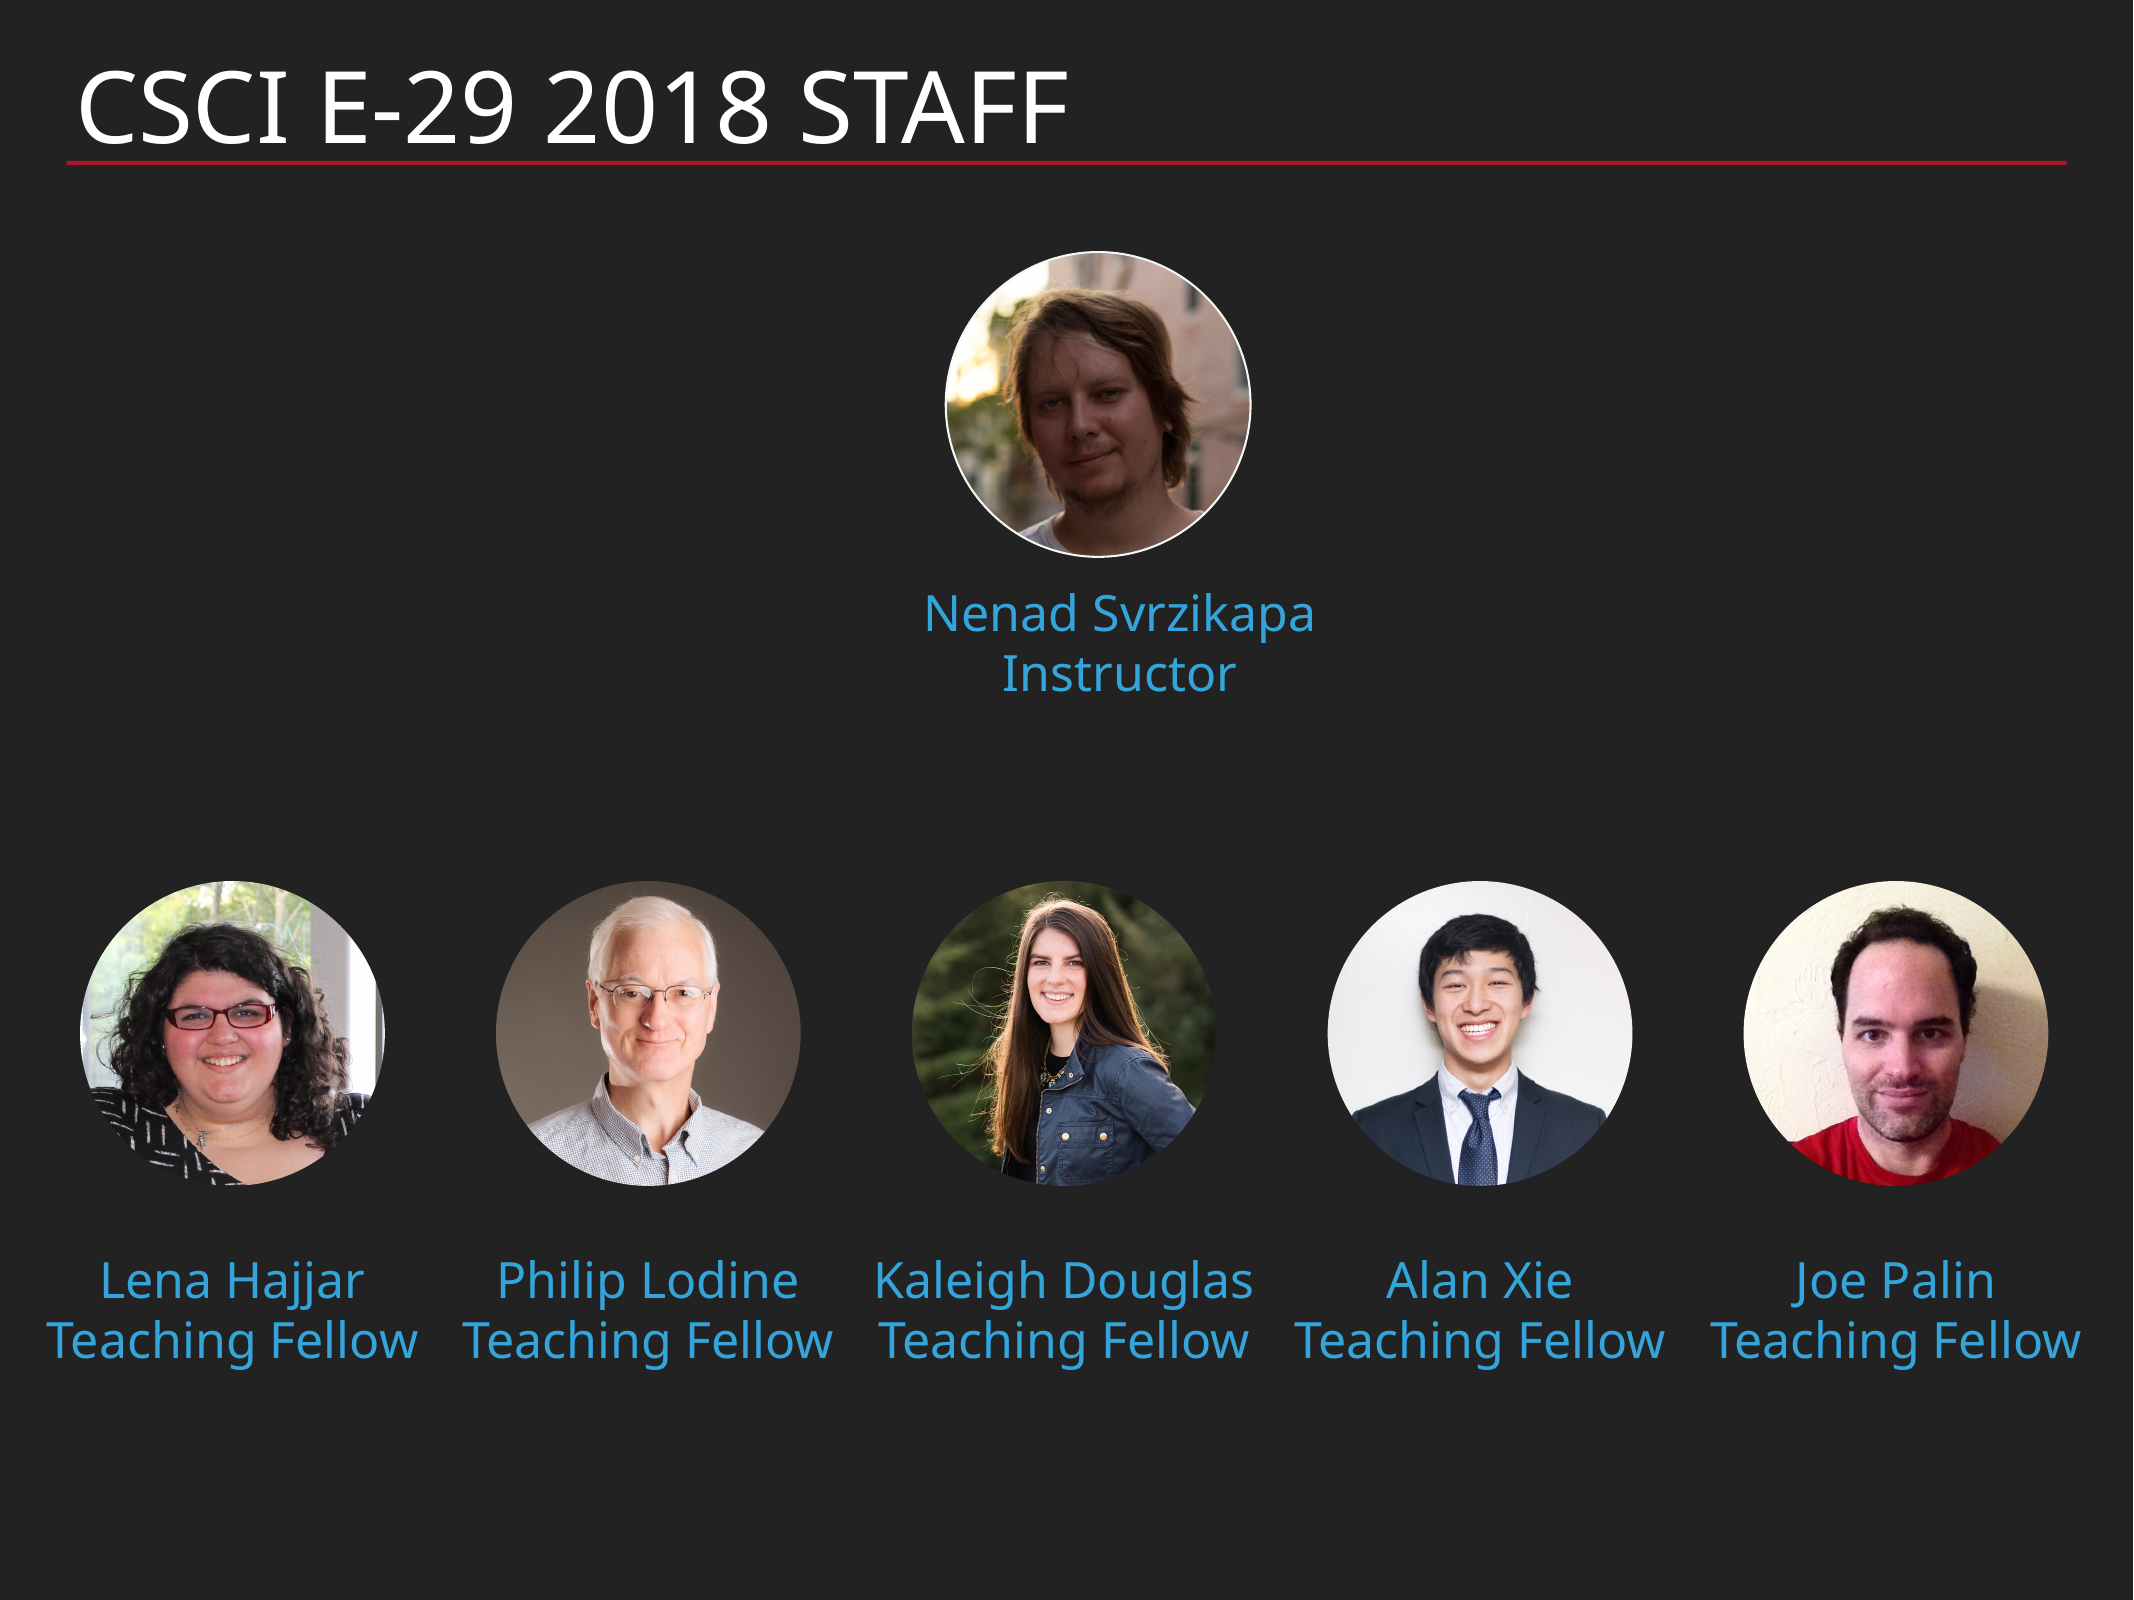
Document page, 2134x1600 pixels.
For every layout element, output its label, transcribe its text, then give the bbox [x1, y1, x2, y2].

picture [911, 880, 1217, 1187]
picture [1743, 880, 2049, 1187]
text_box Nenad Svrzikapa Instructor [915, 573, 1325, 710]
text_box Alan Xie Teaching Fellow [1285, 1239, 1675, 1377]
picture [1327, 880, 1633, 1187]
text_box Philip Lodine Teaching Fellow [454, 1239, 843, 1377]
picture [945, 251, 1251, 558]
text_box Kaleigh Douglas Teaching Fellow [865, 1239, 1264, 1377]
text_box Lena Hajjar Teaching Fellow [38, 1239, 427, 1377]
picture [495, 880, 801, 1187]
picture [79, 880, 386, 1187]
text_box Joe Palin Teaching Fellow [1701, 1239, 2091, 1377]
title CSCI E-29 2018 Staff [66, 57, 2068, 178]
